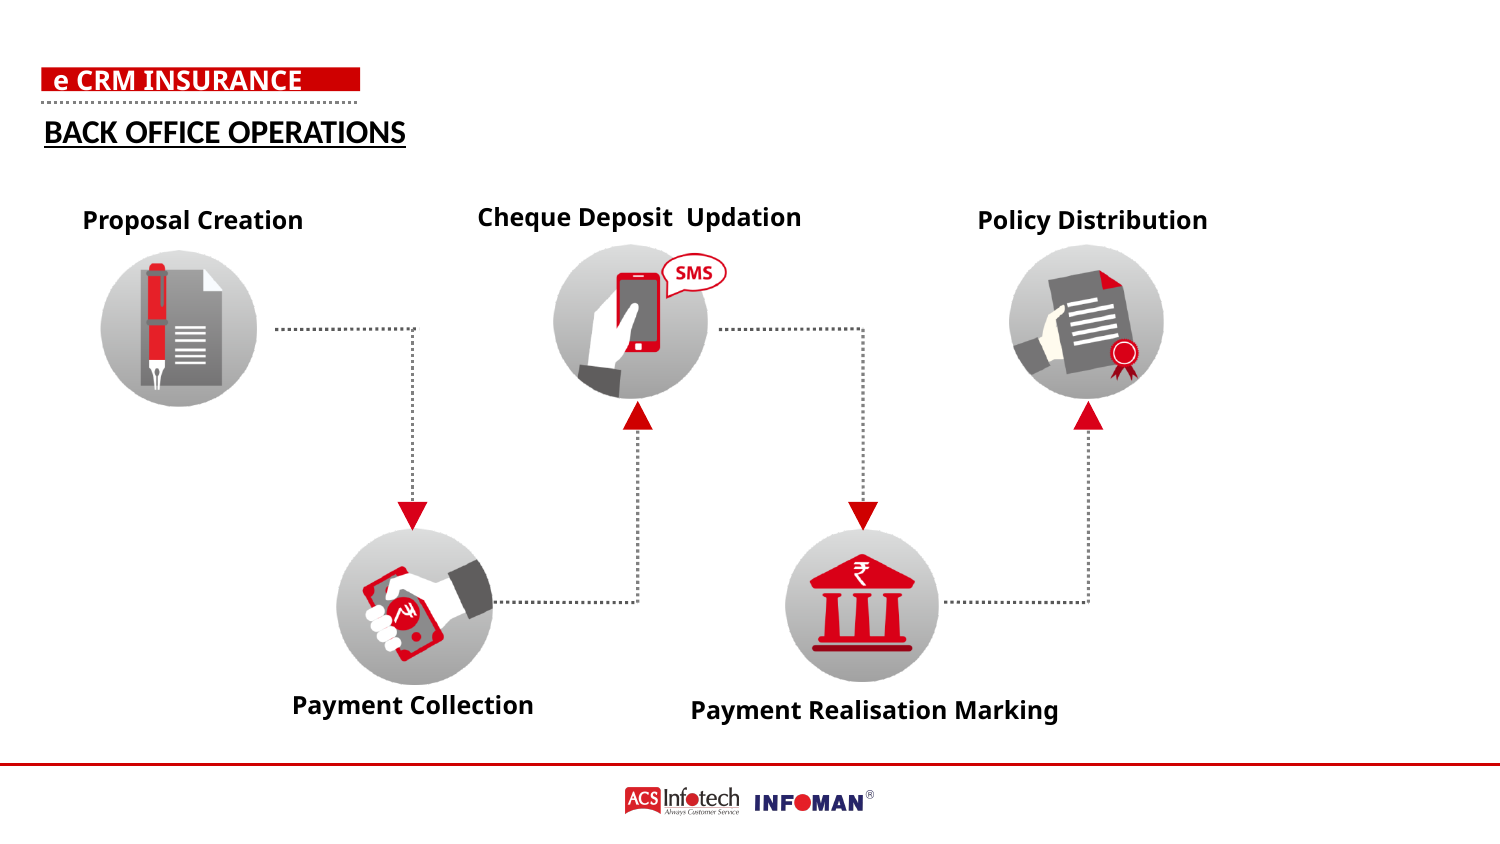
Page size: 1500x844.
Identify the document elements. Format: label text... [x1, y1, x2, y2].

text_box BACK OFFICE OPERATIONS [29, 102, 1424, 158]
text_box [846, 499, 880, 526]
text_box [620, 407, 655, 432]
text_box Proposal Creation [67, 197, 319, 243]
text_box [1071, 407, 1106, 432]
picture [755, 789, 875, 811]
picture [100, 250, 257, 408]
text_box [395, 499, 430, 526]
picture [625, 787, 739, 816]
text_box Cheque Deposit Updation [462, 193, 818, 239]
picture [785, 527, 940, 682]
text_box [318, 65, 362, 93]
picture [553, 244, 727, 399]
text_box Payment Realisation Marking [675, 687, 1075, 733]
text_box Policy Distribution [962, 197, 1224, 243]
picture [1009, 244, 1164, 399]
text_box Payment Collection [277, 681, 557, 727]
text_box e CRM INSURANCE [38, 55, 318, 103]
picture [336, 527, 494, 685]
